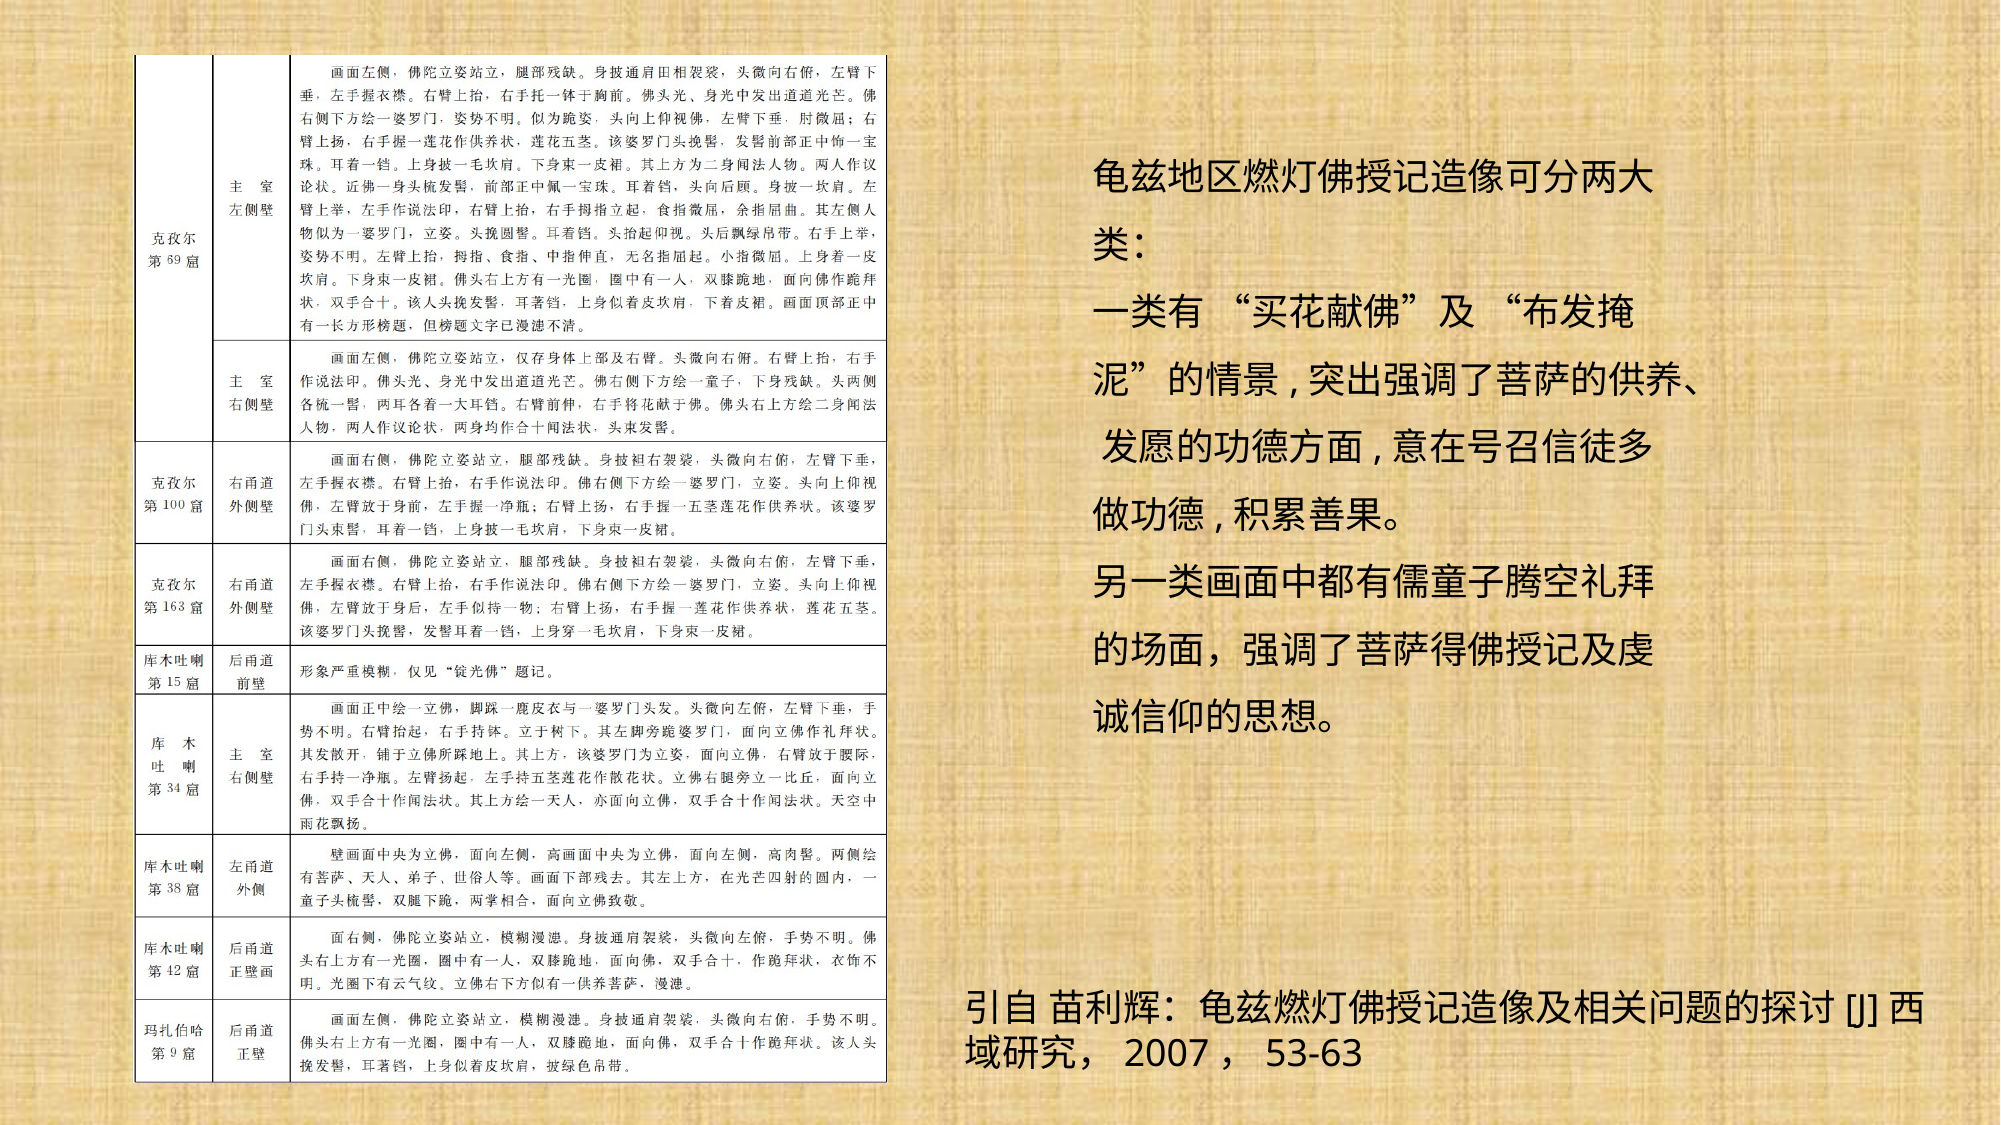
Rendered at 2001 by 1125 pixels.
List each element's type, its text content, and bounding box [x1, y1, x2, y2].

text_box 引自 苗利辉：龟兹燃灯佛授记造像及相关问题的探讨[J]西域研究，2007，53-63 [950, 976, 1950, 1082]
text_box 龟兹地区燃灯佛授记造像可分两大类： 一类有 “买花献佛”及 “布发掩泥”的情景,突出强调了菩萨的供养、 发愿的功德方面,意在号召信徒多做功德,积累善果。 另一类画面中都有儒童子腾空礼拜的场面，强调了菩萨得佛授记及虔 诚信仰的思想。 [1078, 123, 1702, 746]
picture [0, 0, 2001, 1125]
